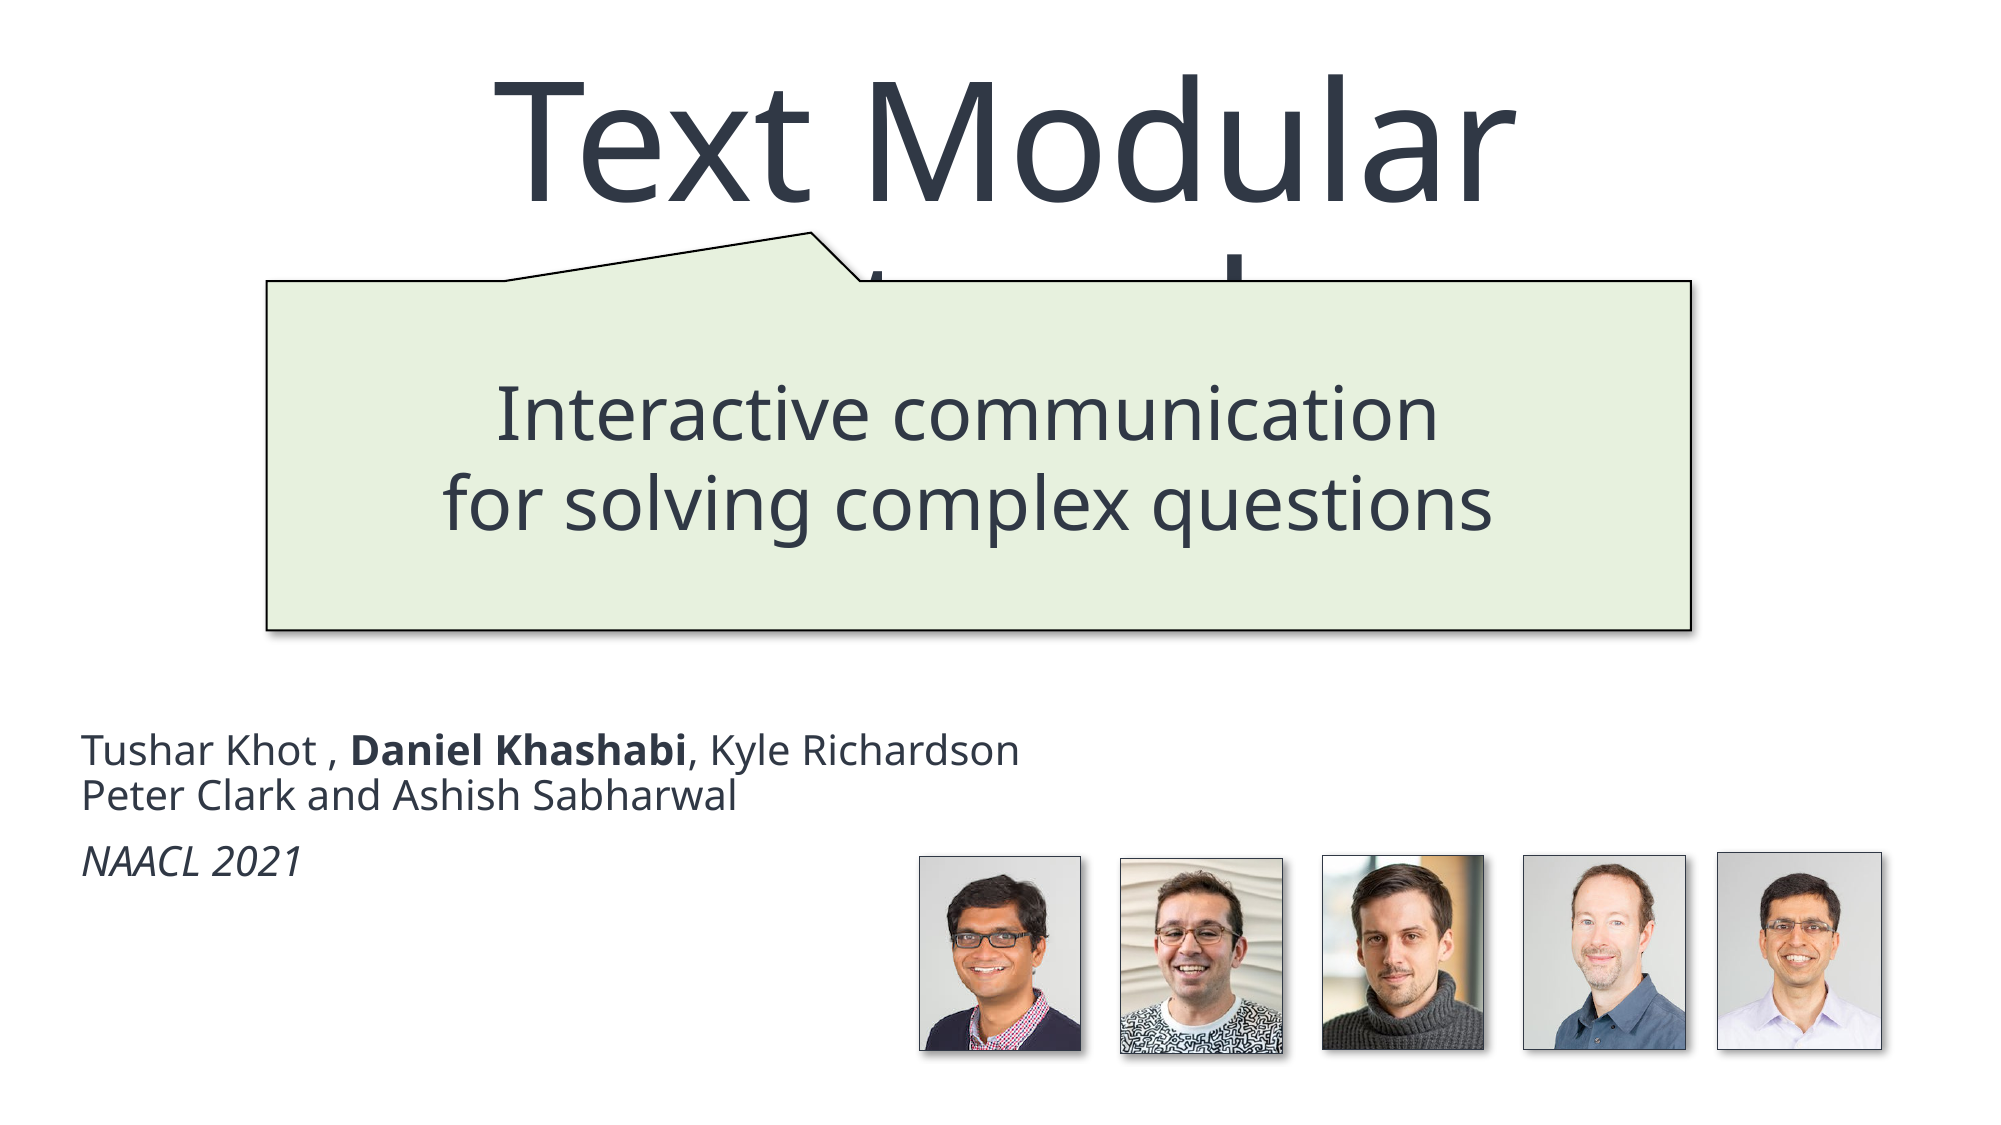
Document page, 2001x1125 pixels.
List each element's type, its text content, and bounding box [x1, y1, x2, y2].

subtitle Tushar Khot , Daniel Khashabi, Kyle Richardson Peter Clark and Ashish Sabharwal NAACL 2021 [65, 722, 1903, 994]
picture [919, 856, 1081, 1051]
text_box Interactive communication for solving complex questions [265, 231, 1692, 632]
picture [1322, 855, 1484, 1050]
picture [1717, 852, 1882, 1050]
picture [1523, 855, 1686, 1050]
picture [1120, 858, 1283, 1054]
title Text Modular Networks [112, 49, 1903, 337]
